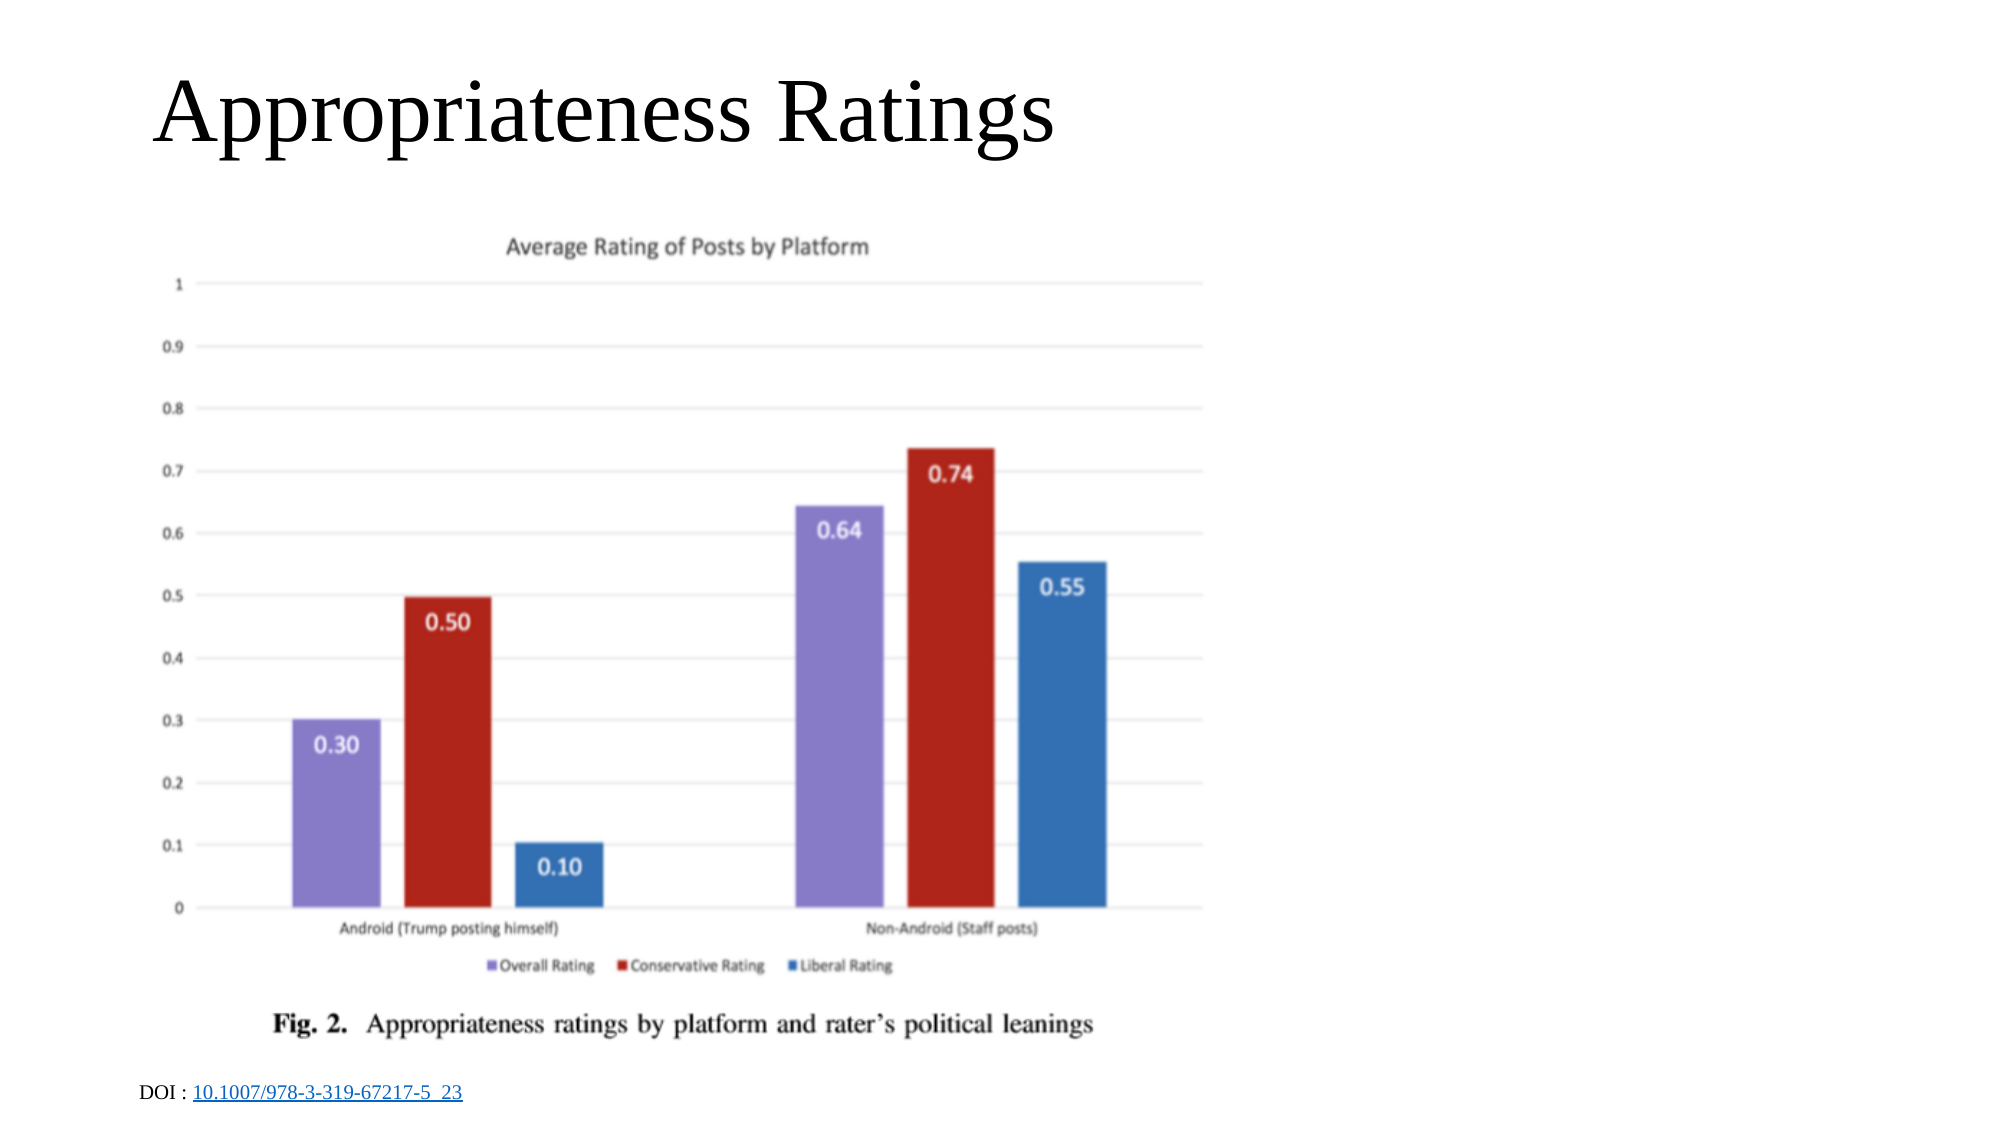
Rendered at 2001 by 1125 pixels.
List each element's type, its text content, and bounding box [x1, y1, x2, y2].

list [137, 205, 1224, 1055]
title Appropriateness Ratings [137, 3, 1863, 221]
text_box DOI : 10.1007/978-3-319-67217-5_23 [124, 1070, 1936, 1111]
